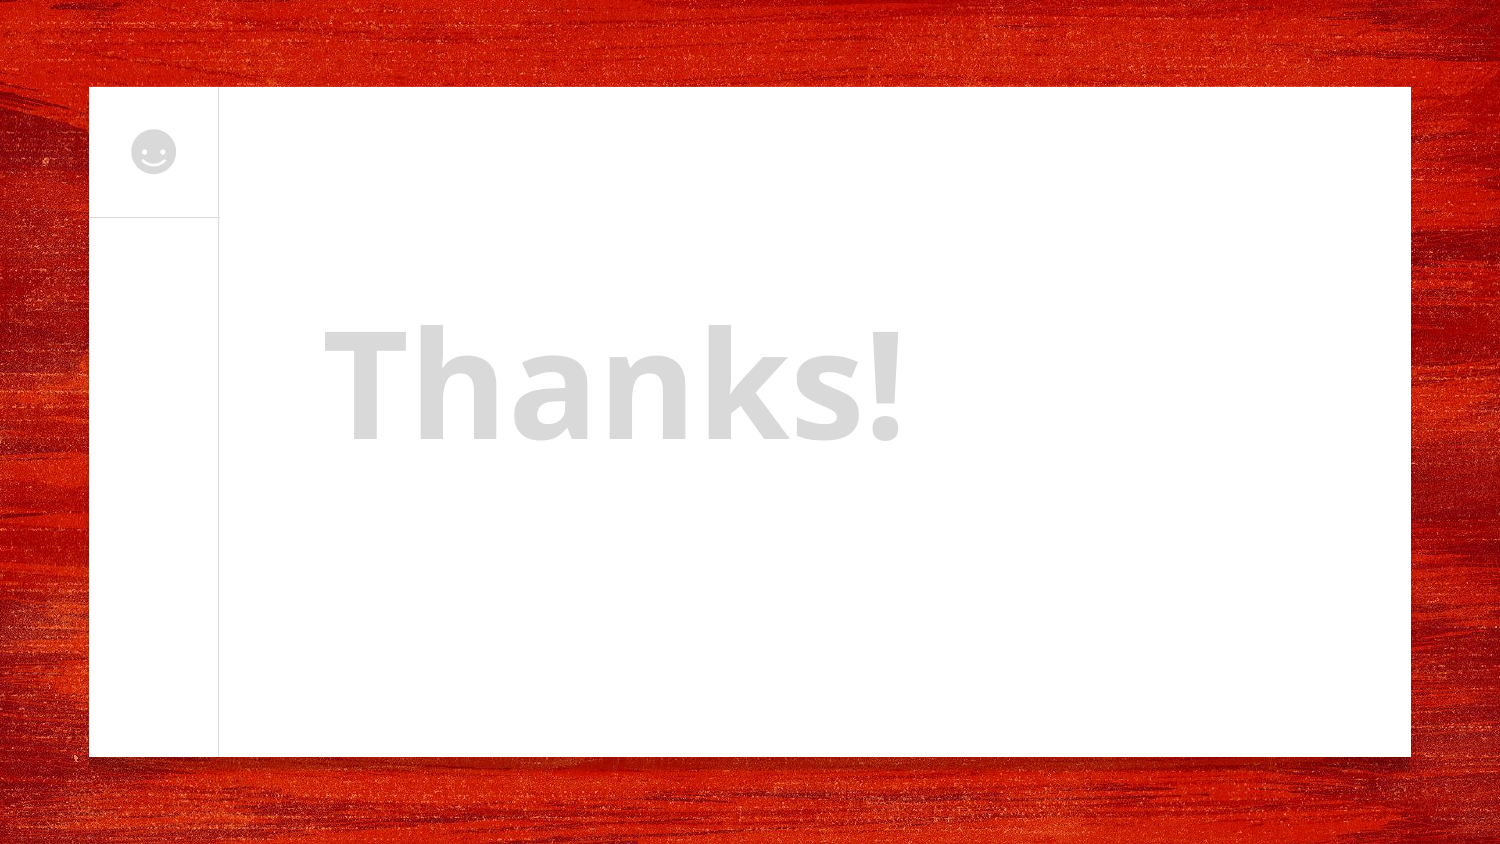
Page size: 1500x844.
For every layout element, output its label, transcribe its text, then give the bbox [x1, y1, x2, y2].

picture [0, 0, 1500, 844]
slide_number [705, 756, 795, 844]
text_box [131, 129, 177, 175]
title Thanks! [307, 274, 1192, 570]
